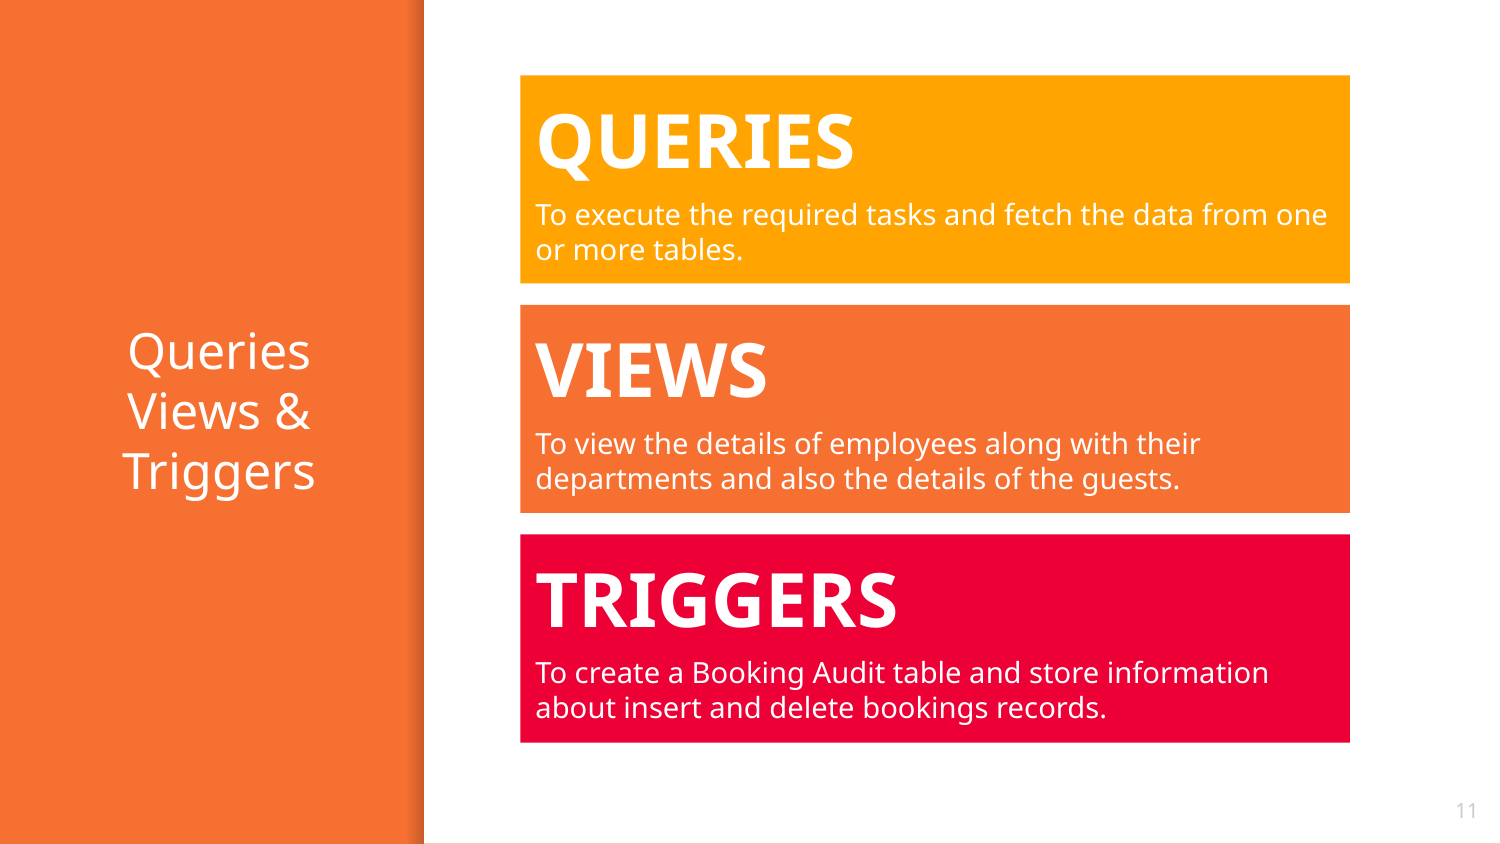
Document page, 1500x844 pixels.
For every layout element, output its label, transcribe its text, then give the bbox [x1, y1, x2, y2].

slide_number 11 [1403, 779, 1494, 844]
title Queries Views & Triggers [51, 304, 388, 589]
title QUERIES To execute the required tasks and fetch the data from one or more tables. [520, 75, 1350, 284]
title TRIGGERS To create a Booking Audit table and store information about insert and delete bookings records. [520, 534, 1350, 743]
title VIEWS To view the details of employees along with their departments and also the details of the guests. [520, 304, 1350, 513]
